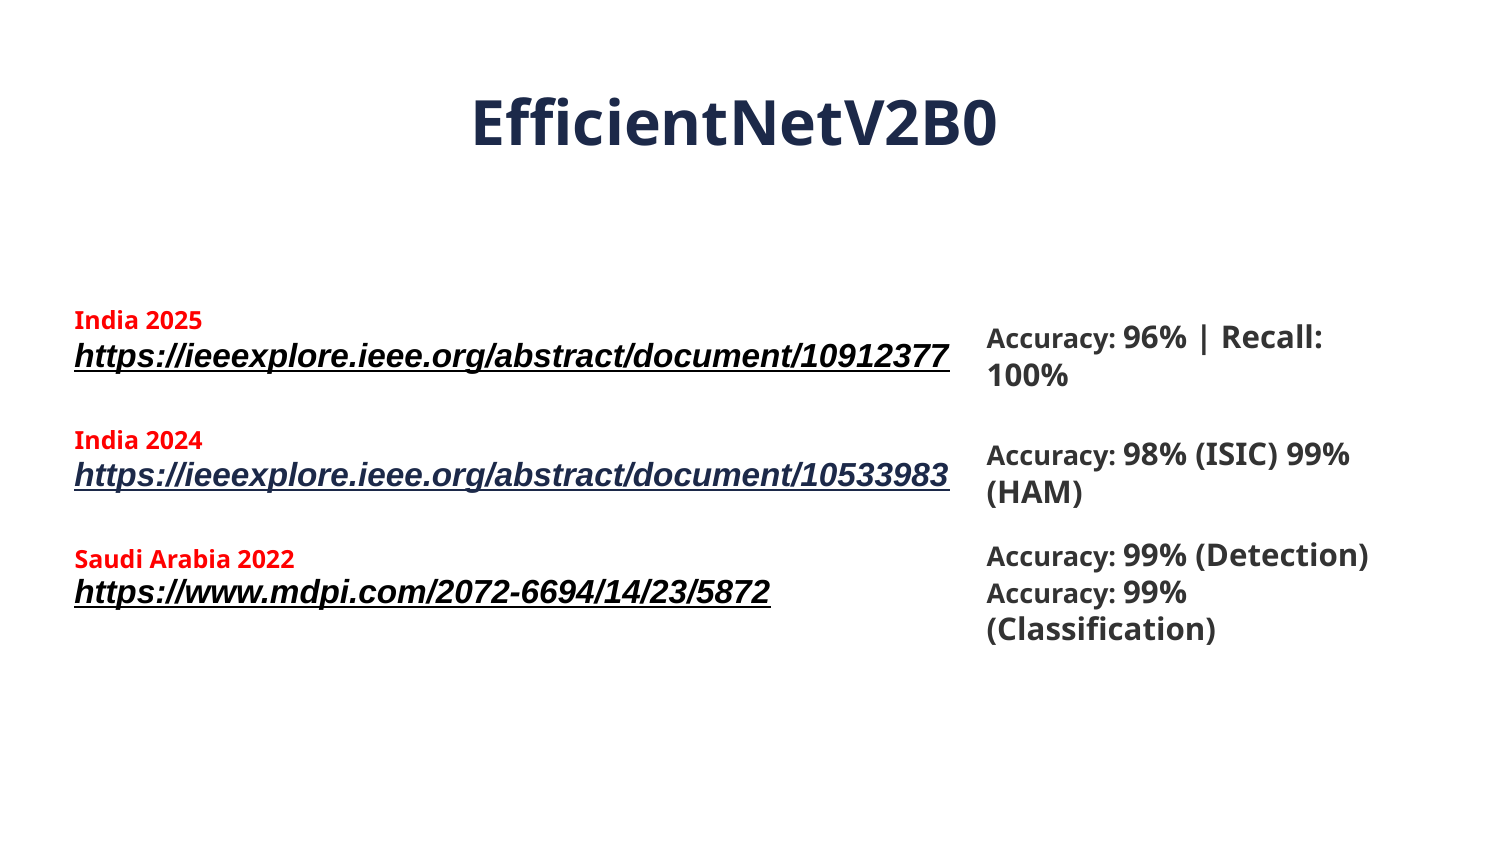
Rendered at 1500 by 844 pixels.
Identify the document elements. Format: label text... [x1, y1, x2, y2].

text_box Saudi Arabia 2022 [59, 536, 320, 582]
text_box Accuracy: 96% | Recall: 100% [971, 310, 1414, 400]
text_box Accuracy: 98% (ISIC) 99% (HAM) [971, 426, 1449, 517]
text_box India 2024 [59, 417, 219, 446]
text_box https://ieeexplore.ieee.org/abstract/document/10533983 [59, 446, 972, 501]
text_box EfficientNetV2B0 [337, 67, 1132, 206]
text_box https://ieeexplore.ieee.org/abstract/document/10912377 [59, 327, 972, 422]
text_box Accuracy: 99% (Detection) Accuracy: 99% (Classification) [971, 527, 1414, 655]
text_box India 2025 [59, 296, 219, 342]
text_box https://www.mdpi.com/2072-6694/14/23/5872 [59, 563, 971, 618]
